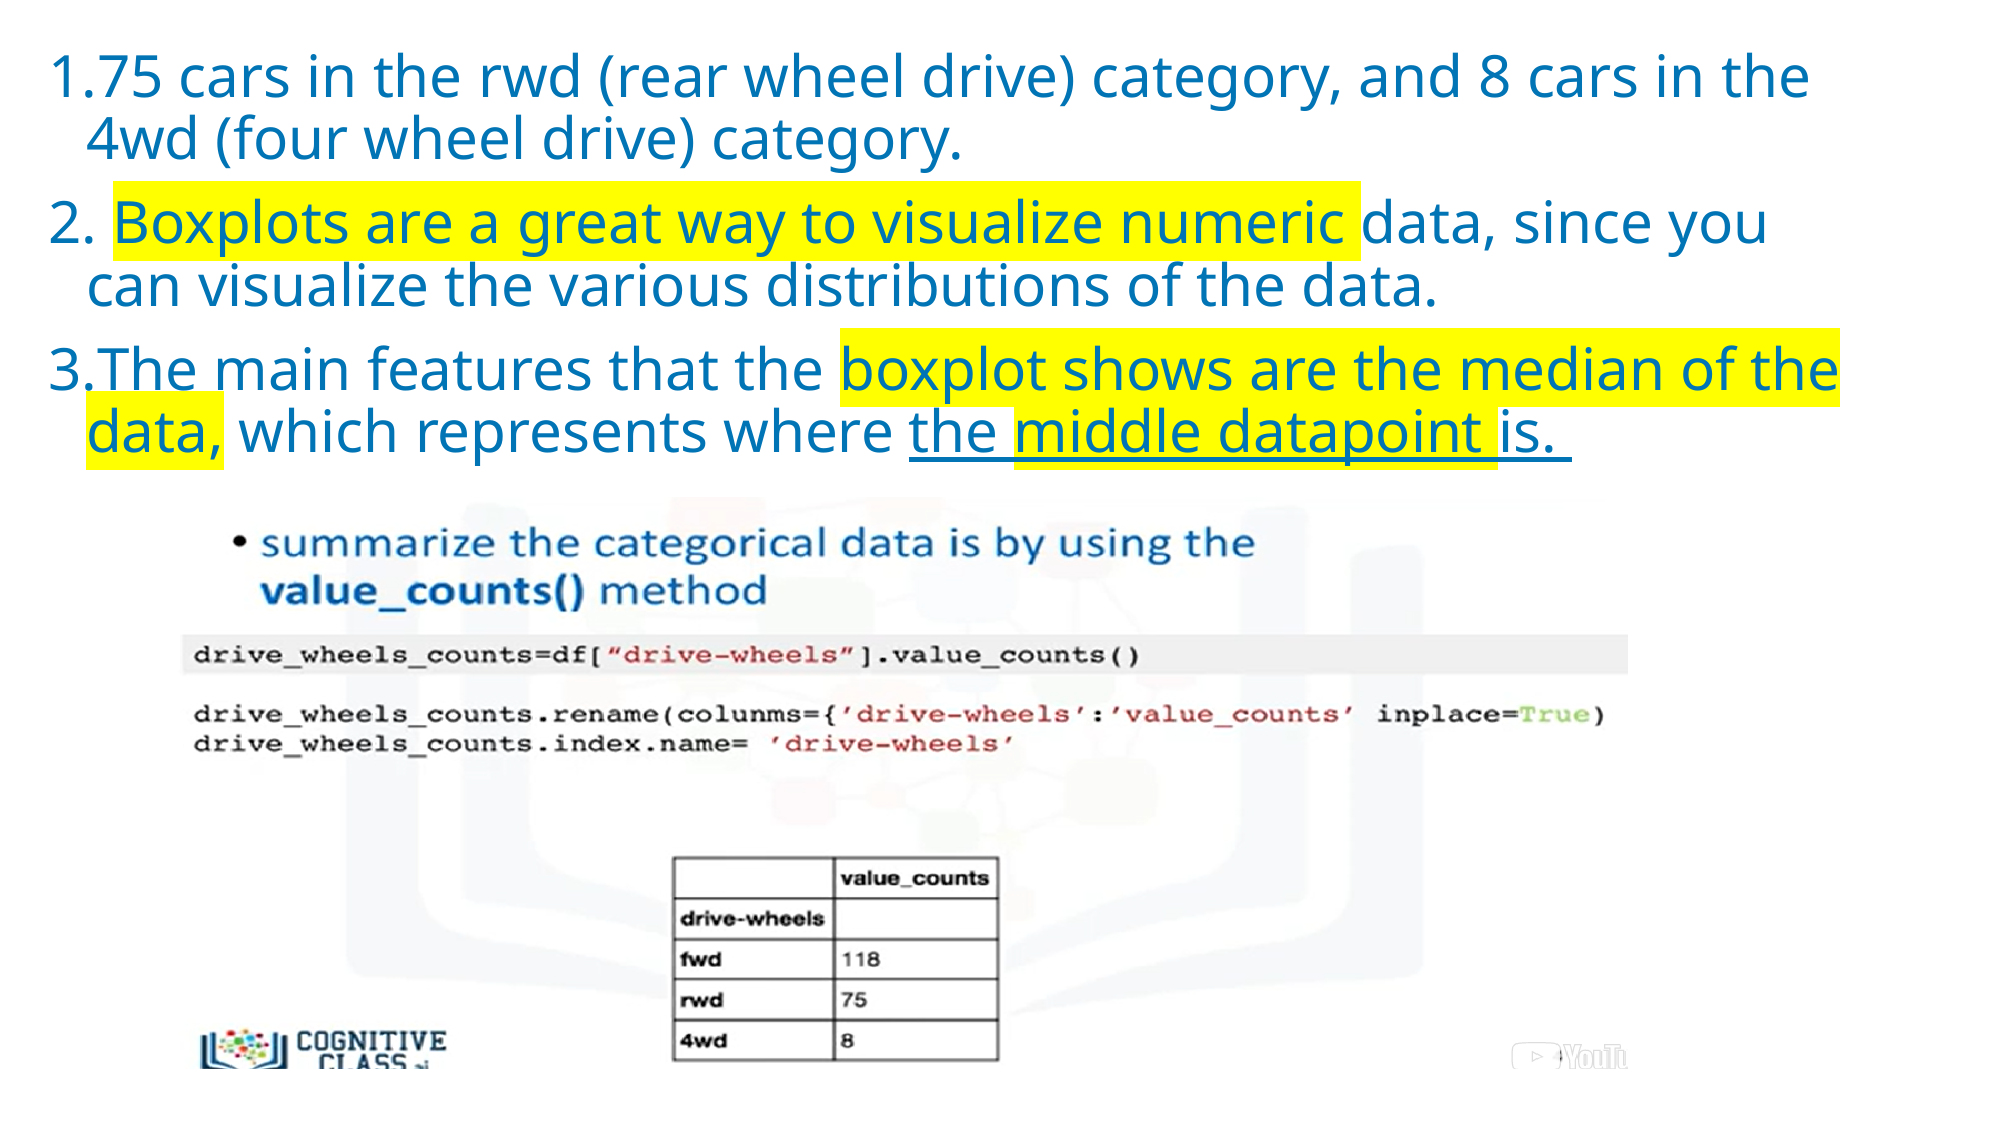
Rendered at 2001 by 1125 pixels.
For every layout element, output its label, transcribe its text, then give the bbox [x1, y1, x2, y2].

picture [151, 496, 1629, 1070]
list 75 cars in the rwd (rear wheel drive) category, and 8 cars in the 4wd (four wheel drive) category. Boxplots are a great way to visualize numeric data, since you can visualize the various distributions of the data. The main features that the boxplot shows are the median of the data, which represents where the middle datapoint is. [33, 39, 1863, 1014]
